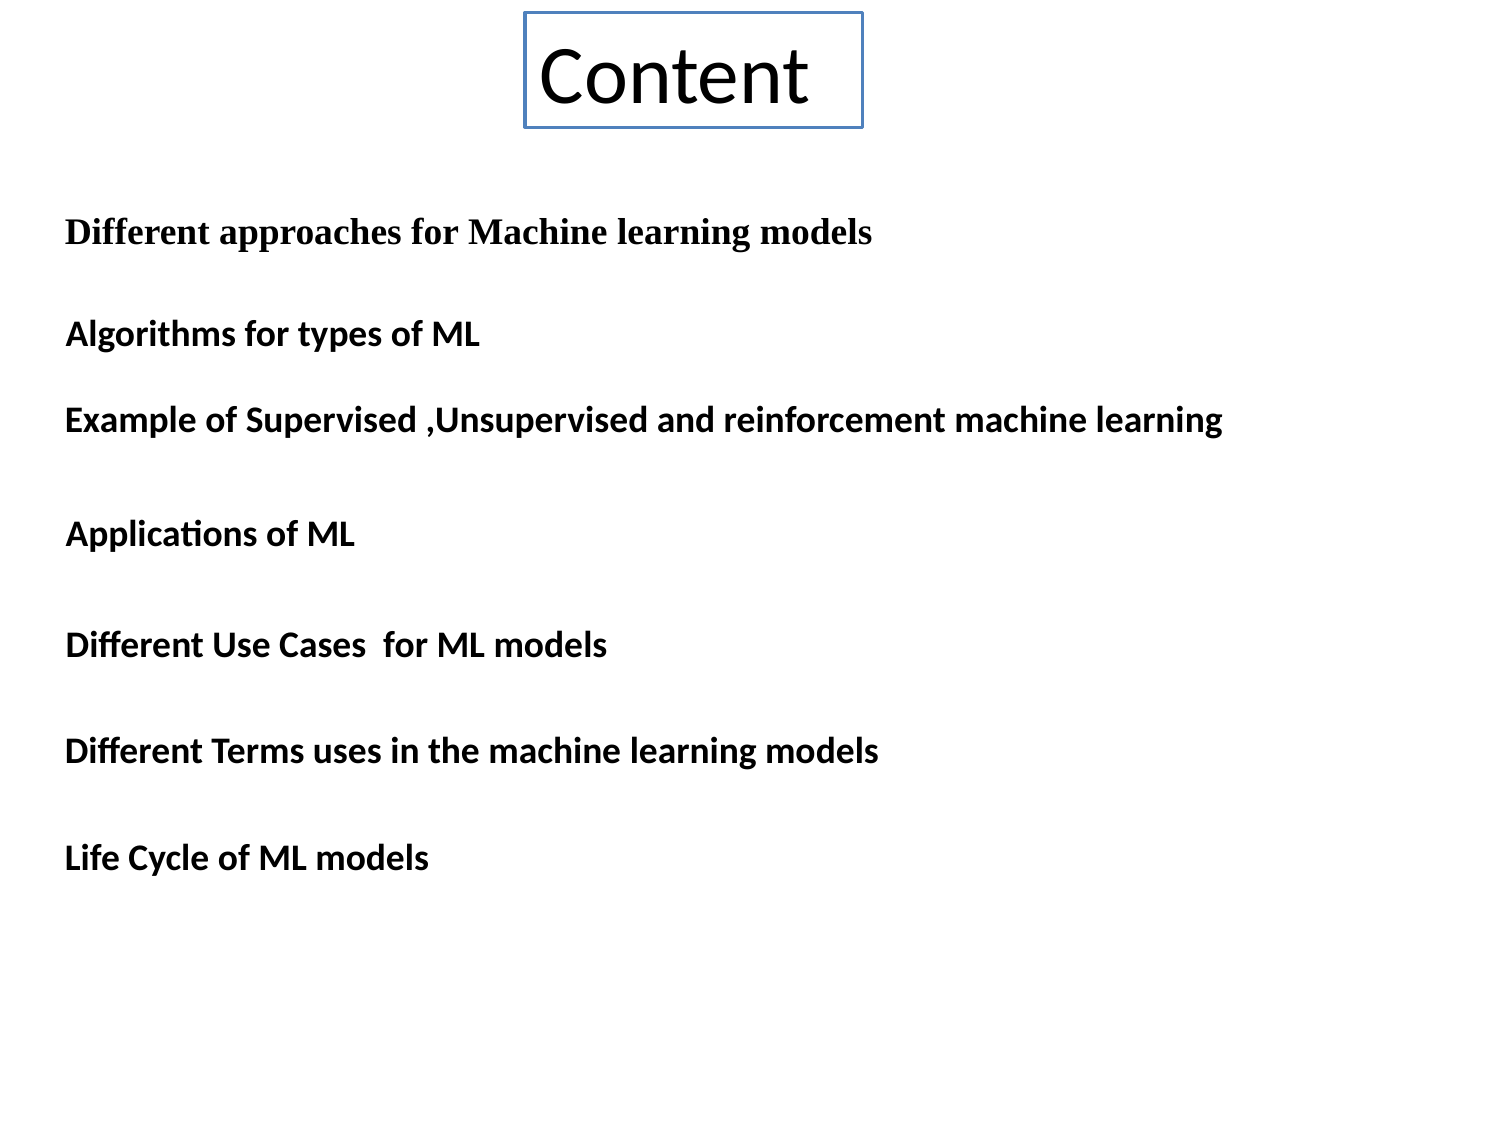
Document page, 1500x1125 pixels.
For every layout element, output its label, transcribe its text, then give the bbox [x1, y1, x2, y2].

text_box Example of Supervised ,Unsupervised and reinforcement machine learning [50, 387, 1425, 448]
text_box Algorithms for types of ML [50, 301, 801, 362]
text_box Applications of ML [50, 501, 801, 562]
text_box Content [525, 12, 863, 128]
text_box Life Cycle of ML models [49, 825, 800, 885]
text_box Different Use Cases for ML models [50, 612, 801, 673]
text_box Different Terms uses in the machine learning models [49, 718, 963, 779]
text_box Different approaches for Machine learning models [50, 199, 925, 260]
